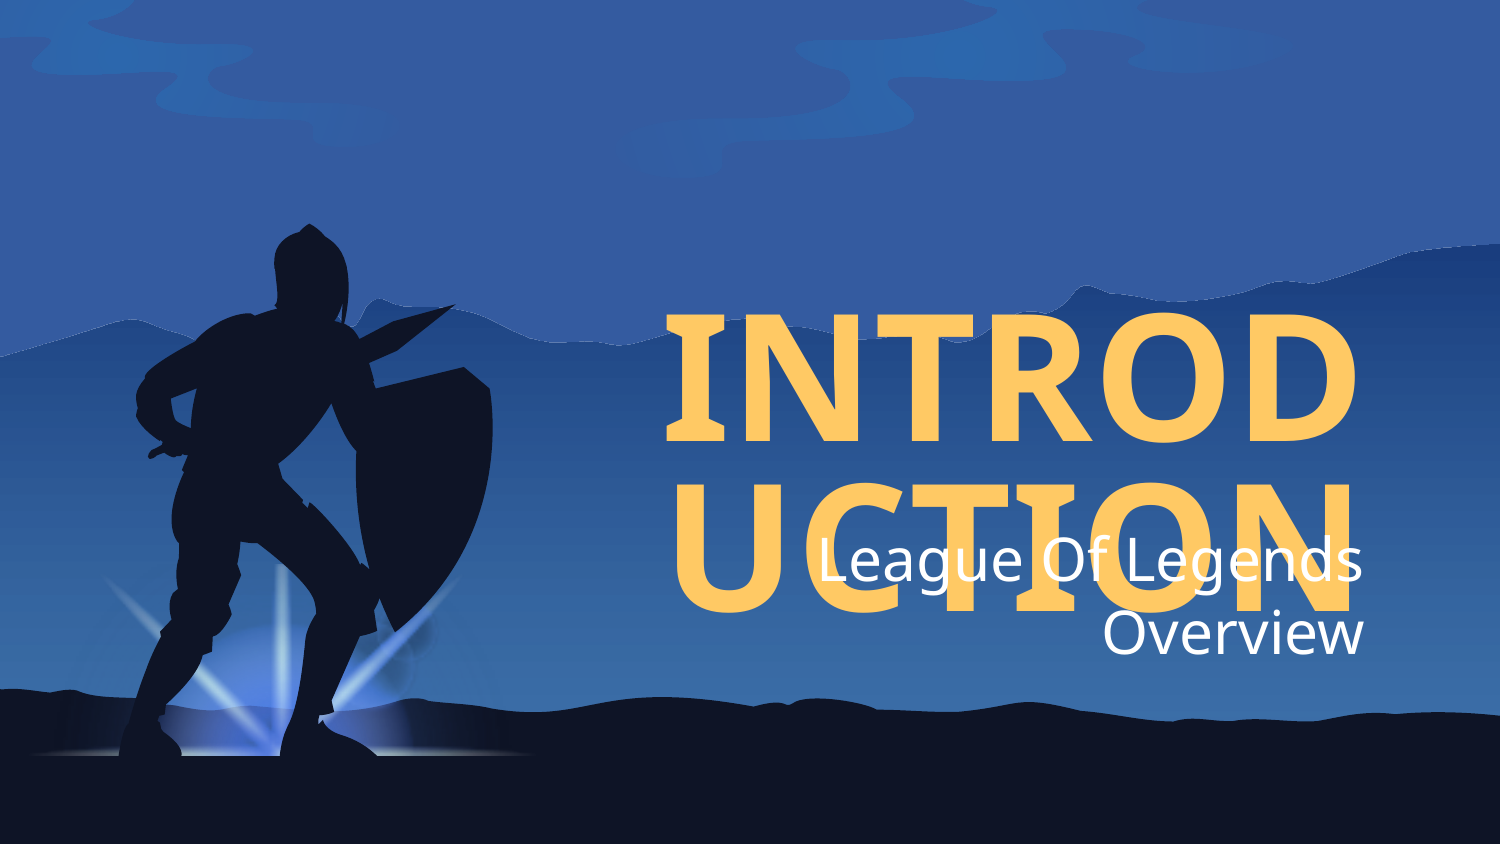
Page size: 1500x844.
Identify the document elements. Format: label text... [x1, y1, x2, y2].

title INTRODUCTION [571, 388, 1381, 557]
text_box [136, 223, 493, 562]
picture [0, 564, 572, 756]
subtitle League Of Legends Overview [571, 557, 1381, 631]
